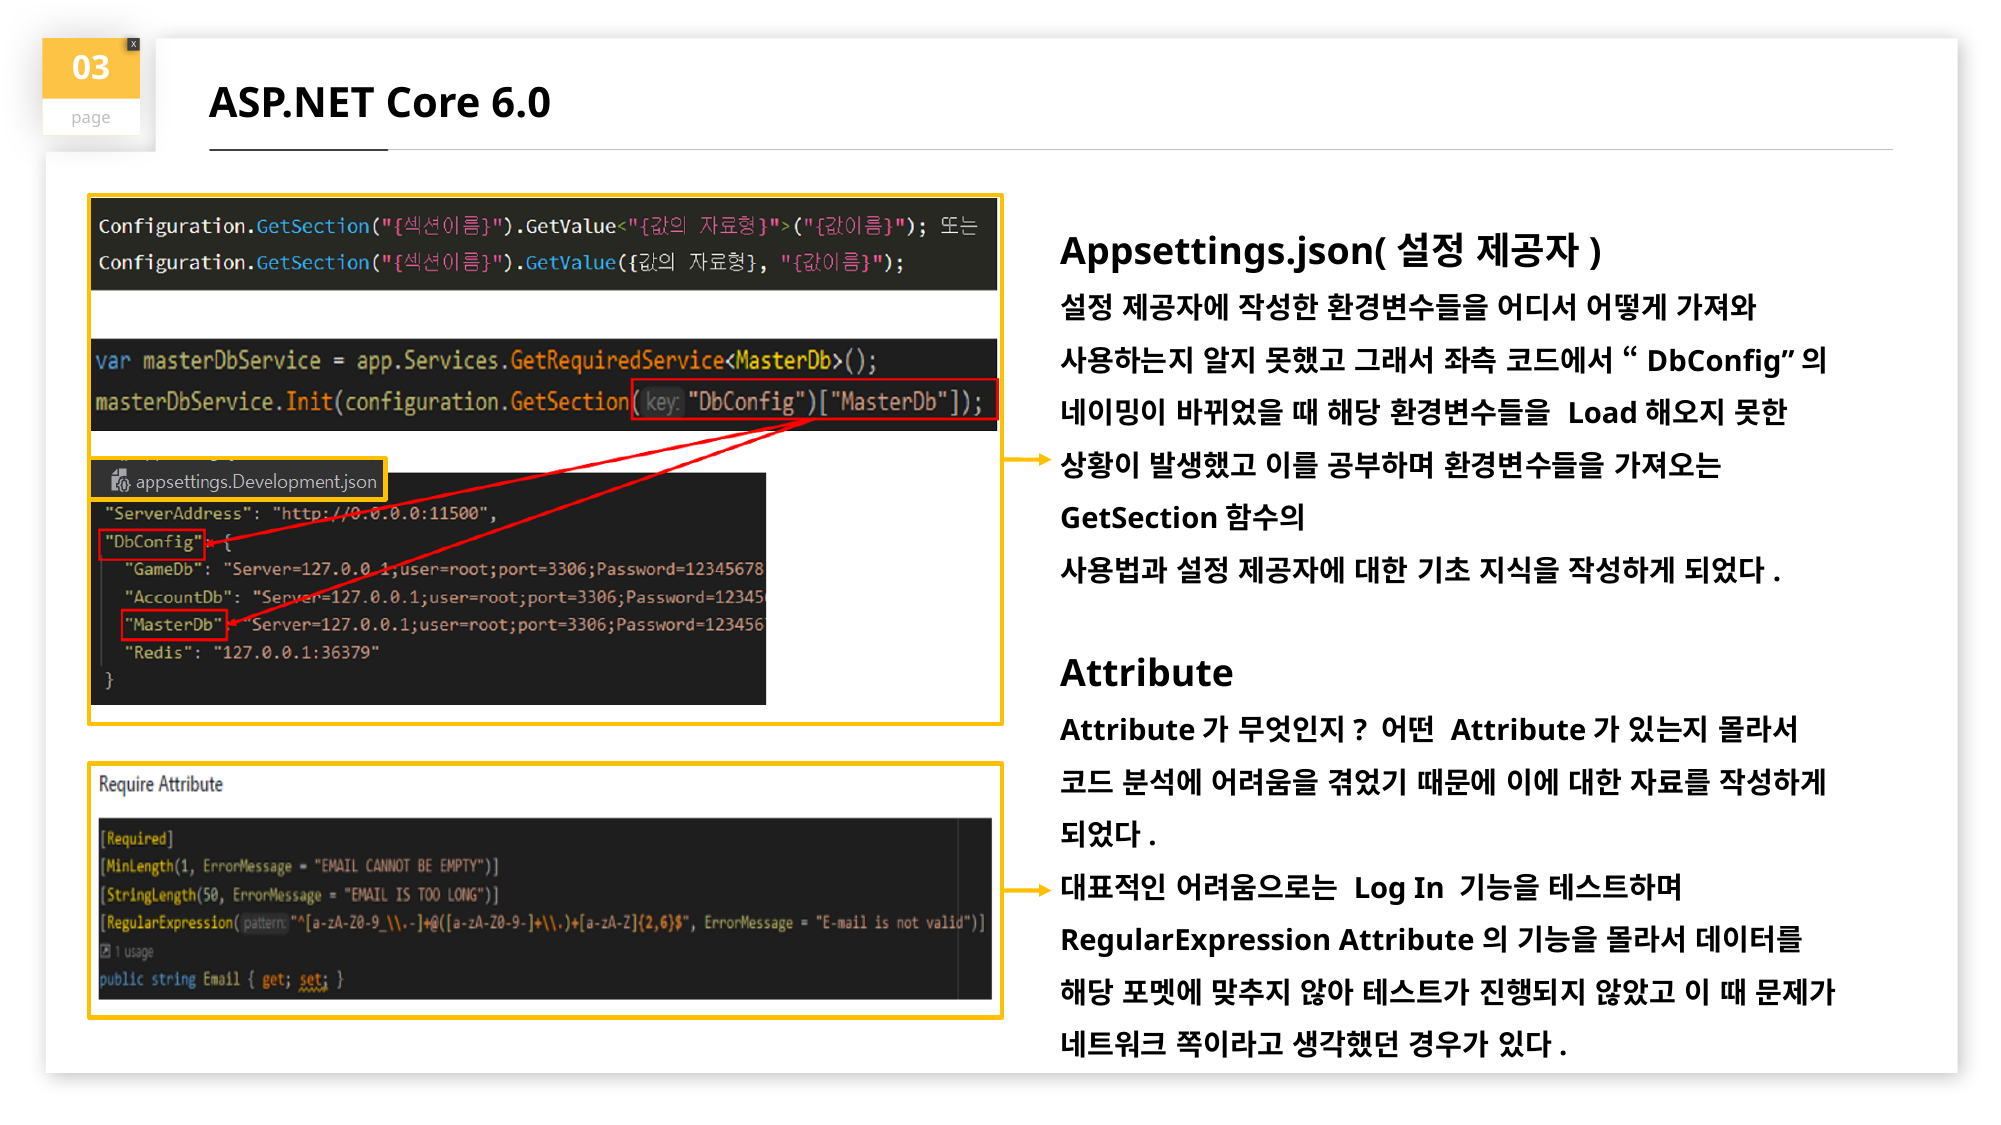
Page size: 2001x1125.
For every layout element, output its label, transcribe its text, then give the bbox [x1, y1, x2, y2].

text_box Appsettings.json(설정 제공자) 설정 제공자에 작성한 환경변수들을 어디서 어떻게 가져와 사용하는지 알지 못했고 그래서 좌측 코드에서 “DbConfig”의 네이밍이 바뀌었을 때 해당 환경변수들을 Load해오지 못한 상황이 발생했고 이를 공부하며 환경변수들을 가져오는 GetSection함수의 사용법과 설정 제공자에 대한 기초 지식을 작성하게 되었다. [1045, 197, 1870, 595]
text_box [45, 37, 1959, 1074]
text_box ASP.NET Core 6.0 [193, 42, 1194, 133]
picture [91, 765, 1000, 1016]
text_box Attribute Attribute가 무엇인지? 어떤 Attribute가 있는지 몰라서 코드 분석에 어려움을 겪었기 때문에 이에 대한 자료를 작성하게 되었다. 대표적인 어려움으로는 Log In 기능을 테스트하며 RegularExpression Attribute의 기능을 몰라서 데이터를 해당 포멧에 맞추지 않아 테스트가 진행되지 않았고 이 때 문제가 네트워크 쪽이라고 생각했던 경우가 있다. [1045, 619, 1870, 1069]
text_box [42, 38, 140, 136]
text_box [91, 197, 1000, 722]
